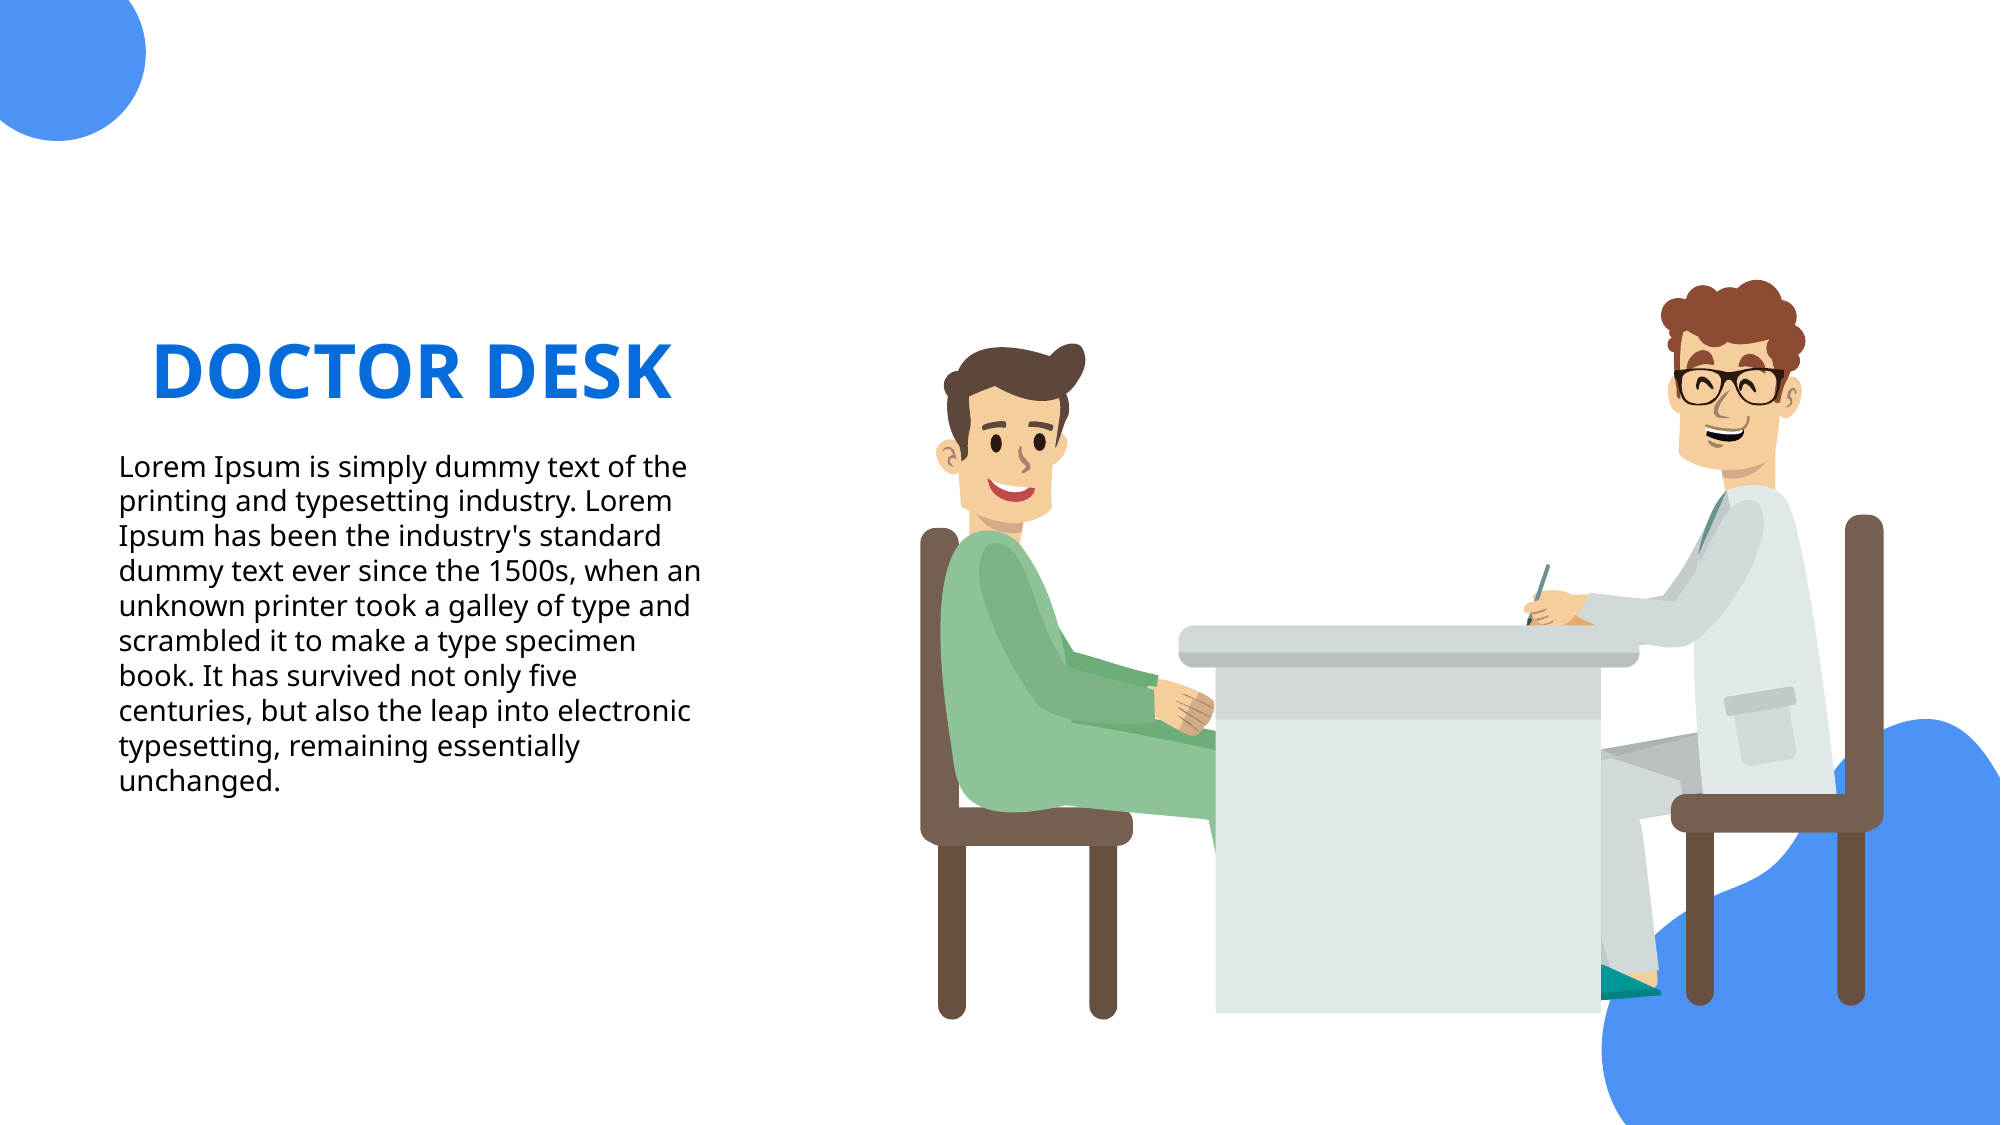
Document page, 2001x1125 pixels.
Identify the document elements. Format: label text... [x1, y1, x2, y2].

text_box Lorem Ipsum is simply dummy text of the printing and typesetting industry. Lorem Ipsum has been the industry's standard dummy text ever since the 1500s, when an unknown printer took a galley of type and scrambled it to make a type specimen book. It has survived not only five centuries, but also the leap into electronic typesetting, remaining essentially unchanged. [103, 440, 721, 805]
text_box [0, 0, 147, 142]
text_box [1601, 718, 2000, 1125]
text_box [920, 279, 1884, 1020]
text_box DOCTOR DESK [135, 316, 688, 422]
